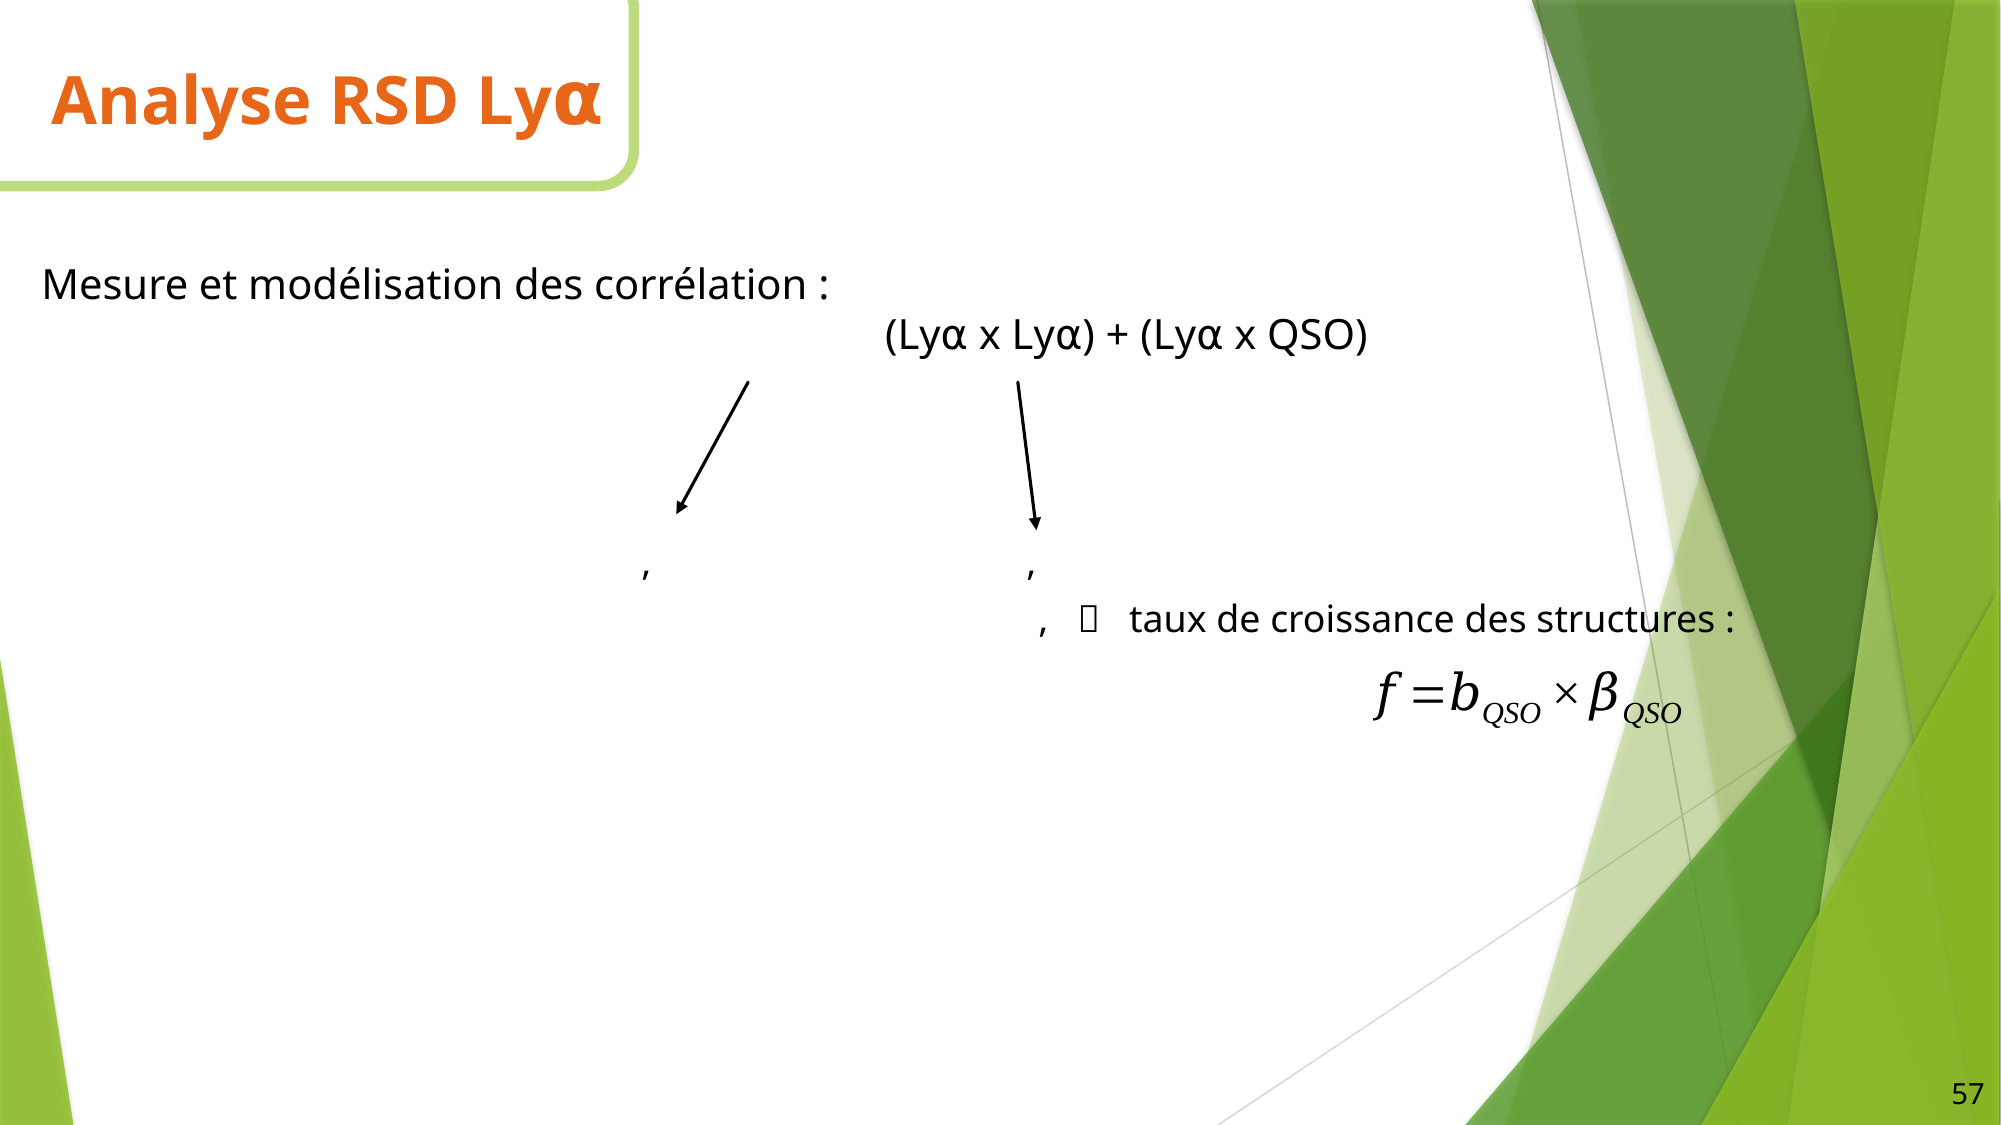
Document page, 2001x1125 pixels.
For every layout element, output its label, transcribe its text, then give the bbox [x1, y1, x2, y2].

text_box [1017, 381, 1037, 531]
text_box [675, 381, 749, 515]
text_box Mesure et modélisation des corrélation : (Ly⍺ x Ly⍺) + (Ly⍺ x QSO) [0, 250, 1383, 365]
slide_number 57 [1887, 1065, 2000, 1125]
text_box [0, 0, 636, 188]
